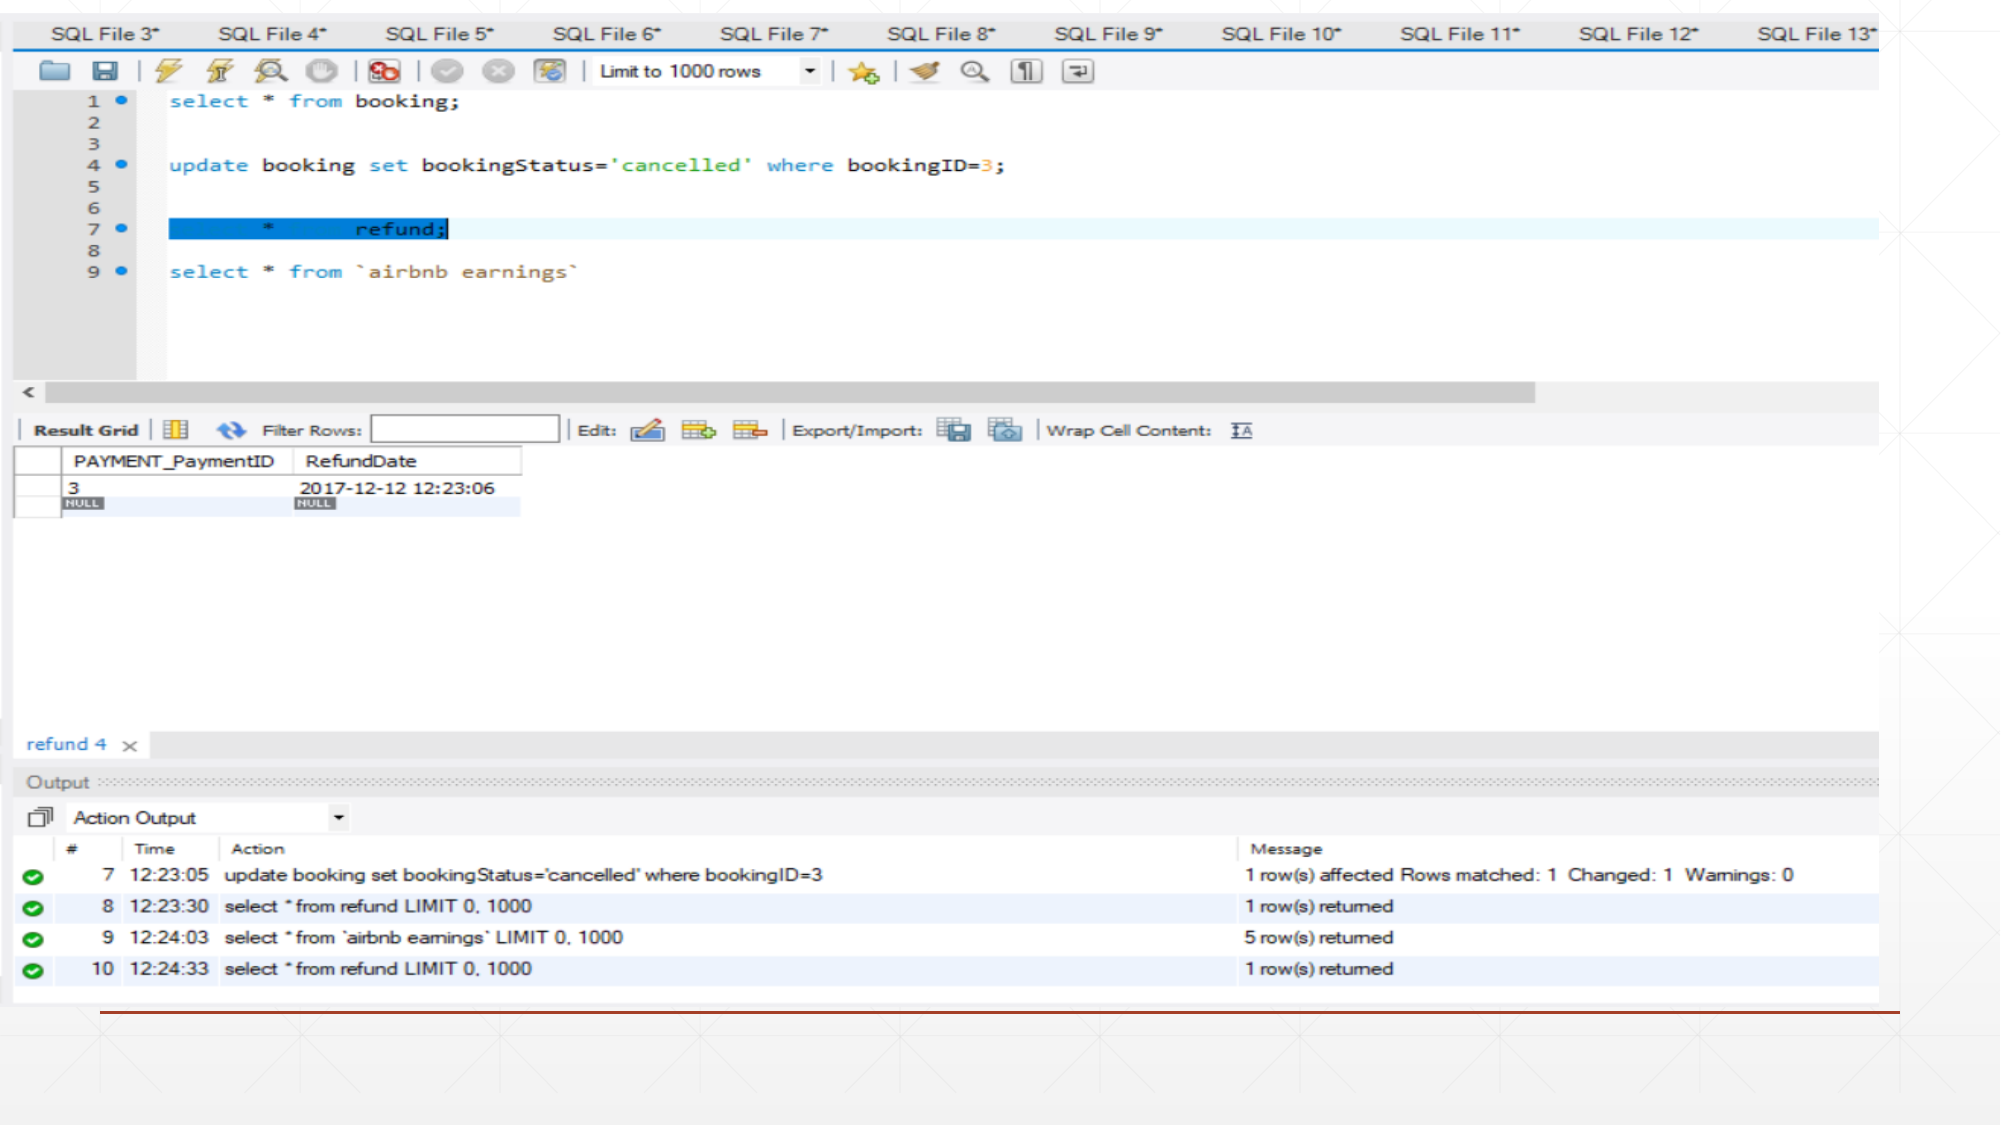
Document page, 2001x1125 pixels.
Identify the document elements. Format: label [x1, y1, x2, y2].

picture [0, 13, 1879, 1007]
